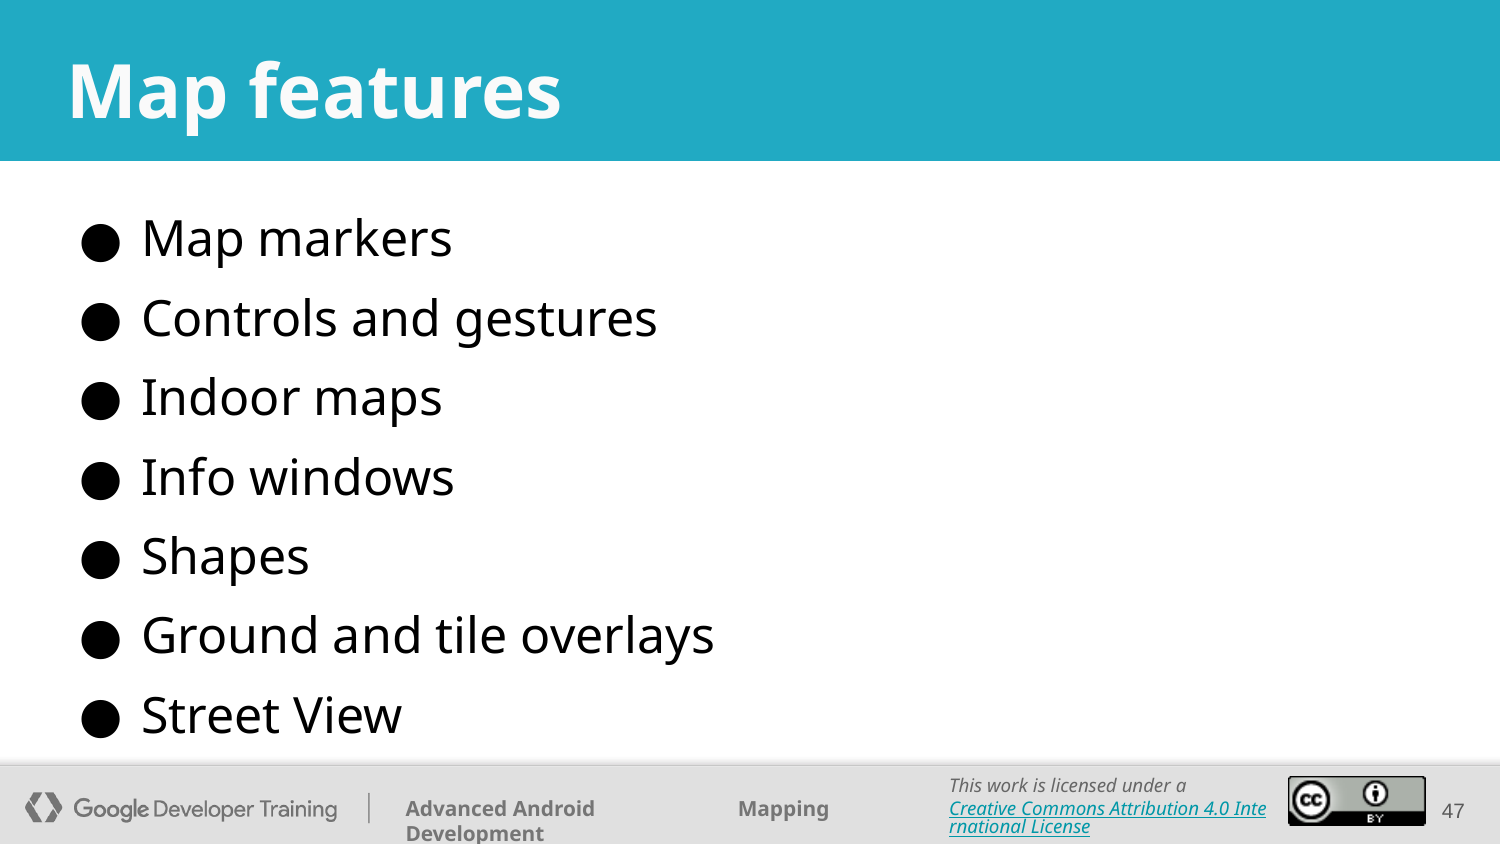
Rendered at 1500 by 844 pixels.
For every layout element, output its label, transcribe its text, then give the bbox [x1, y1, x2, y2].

slide_number ‹#› [1389, 777, 1480, 842]
picture [0, 161, 1500, 844]
title Map features [51, 28, 1449, 122]
list Map markers Controls and gestures Indoor maps Info windows Shapes Ground and tile overlays Street View [51, 182, 1449, 737]
